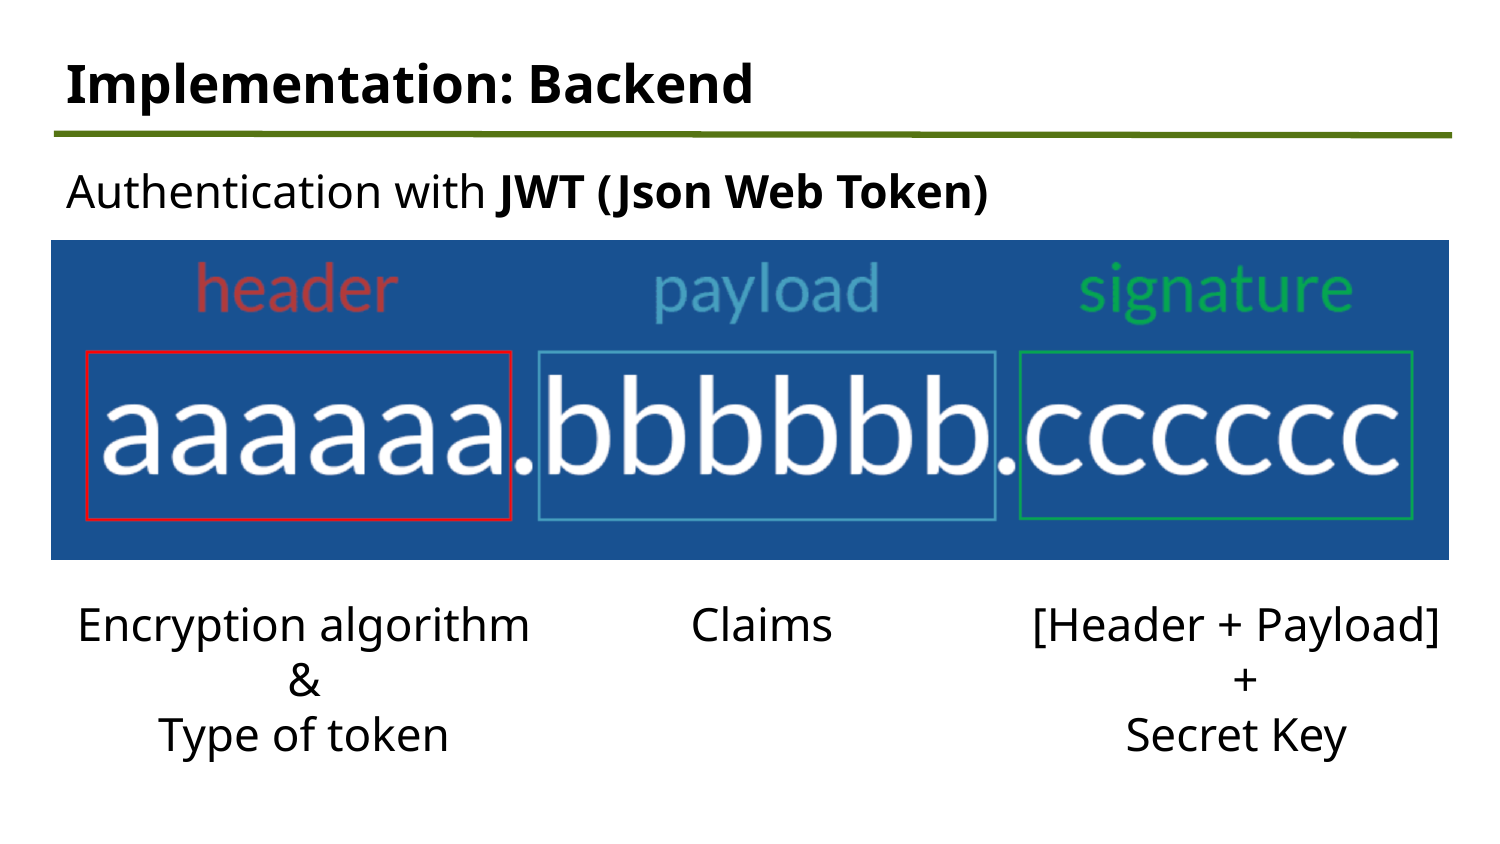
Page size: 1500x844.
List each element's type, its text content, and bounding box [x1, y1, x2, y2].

picture [50, 240, 1450, 561]
text_box Authentication with JWT (Json Web Token) [51, 141, 1449, 239]
text_box [Header + Payload] + Secret Key [1007, 580, 1466, 777]
text_box Encryption algorithm & Type of token [37, 580, 571, 777]
text_box Authentication with JWT (Json Web Token) [51, 569, 1449, 795]
text_box Claims [581, 580, 943, 777]
text_box Implementation: Backend [51, 35, 1449, 130]
